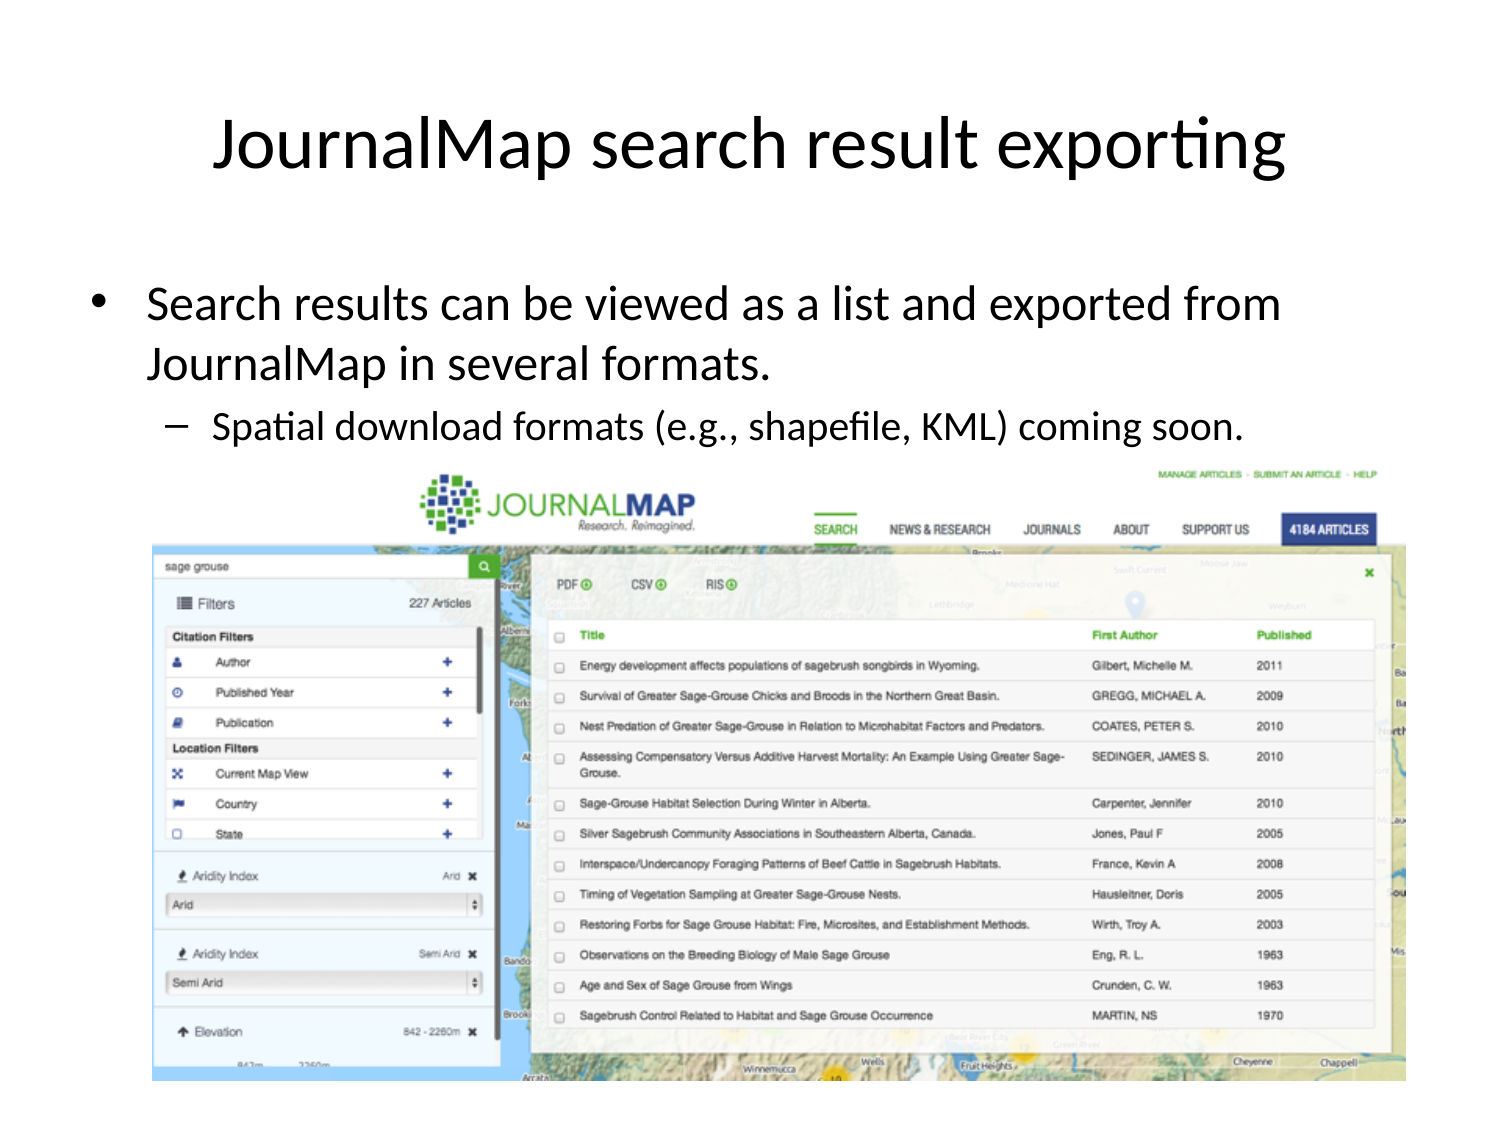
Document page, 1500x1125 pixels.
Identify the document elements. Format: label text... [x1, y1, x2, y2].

picture [152, 467, 1406, 1082]
list Search results can be viewed as a list and exported from JournalMap in several formats. Spatial download formats (e.g., shapefile, KML) coming soon. [75, 262, 1425, 572]
title JournalMap search result exporting [75, 45, 1425, 233]
